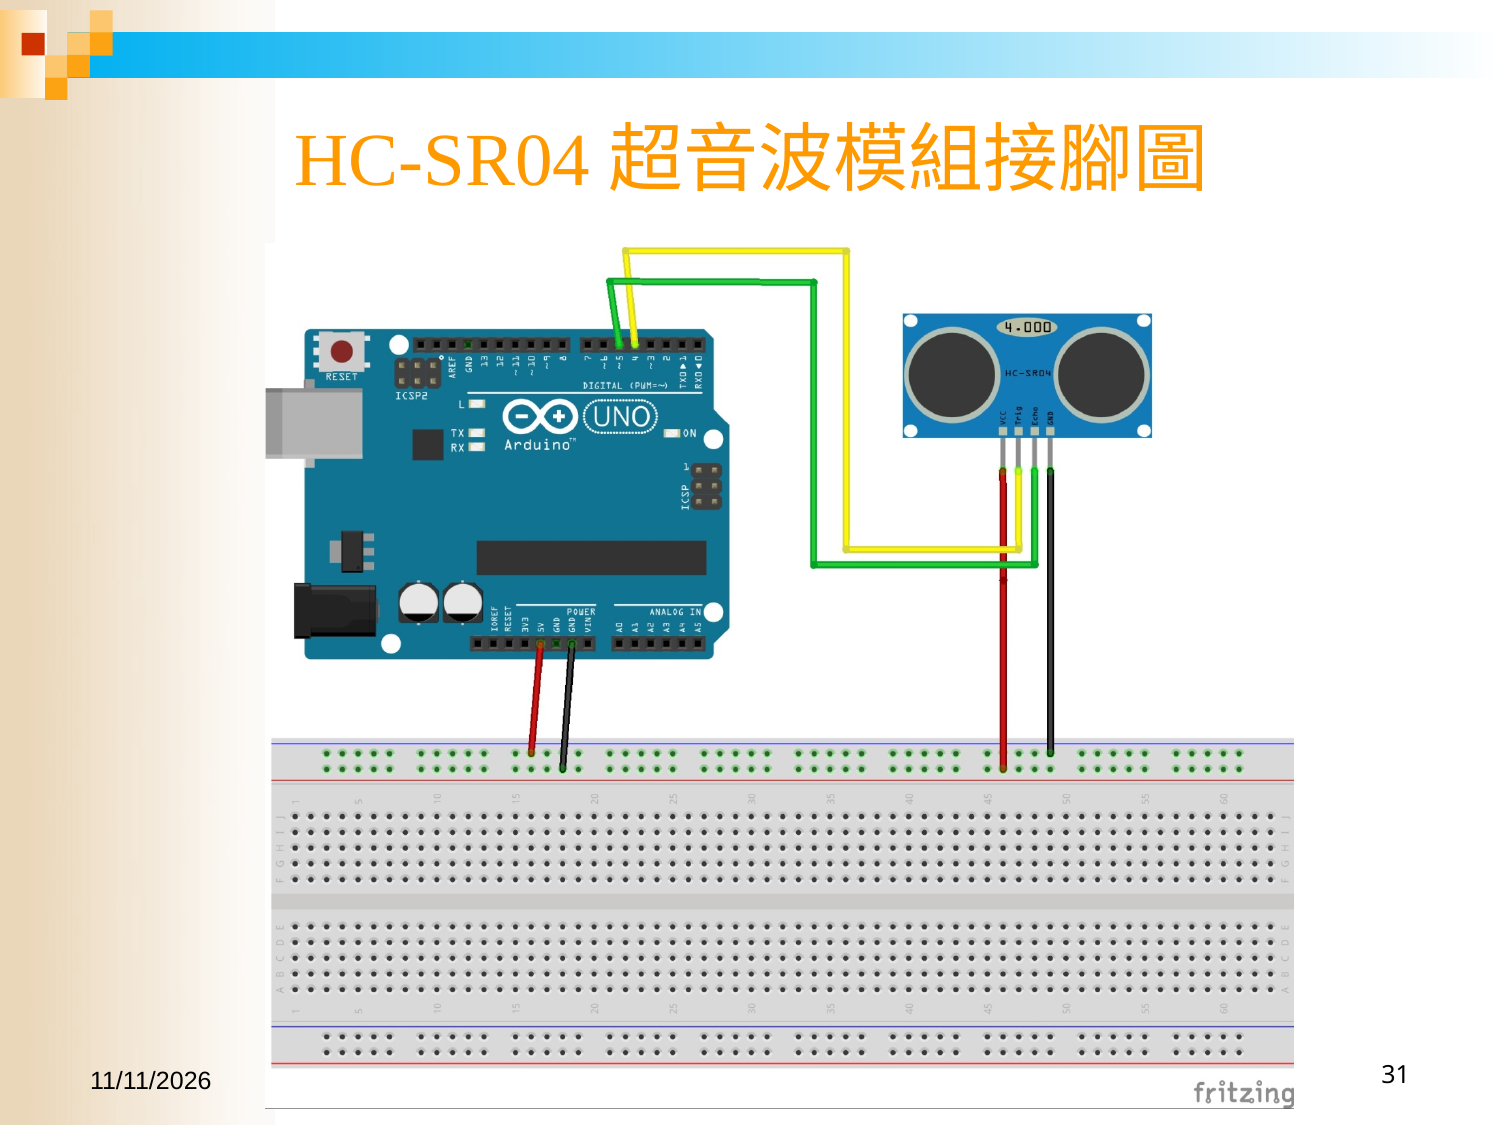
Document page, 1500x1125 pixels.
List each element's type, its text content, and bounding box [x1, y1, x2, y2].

title HC-SR04超音波模組接腳圖 [76, 42, 1427, 268]
picture [265, 243, 1294, 1109]
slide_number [75, 1024, 260, 1103]
slide_number 31 [1298, 1025, 1425, 1100]
